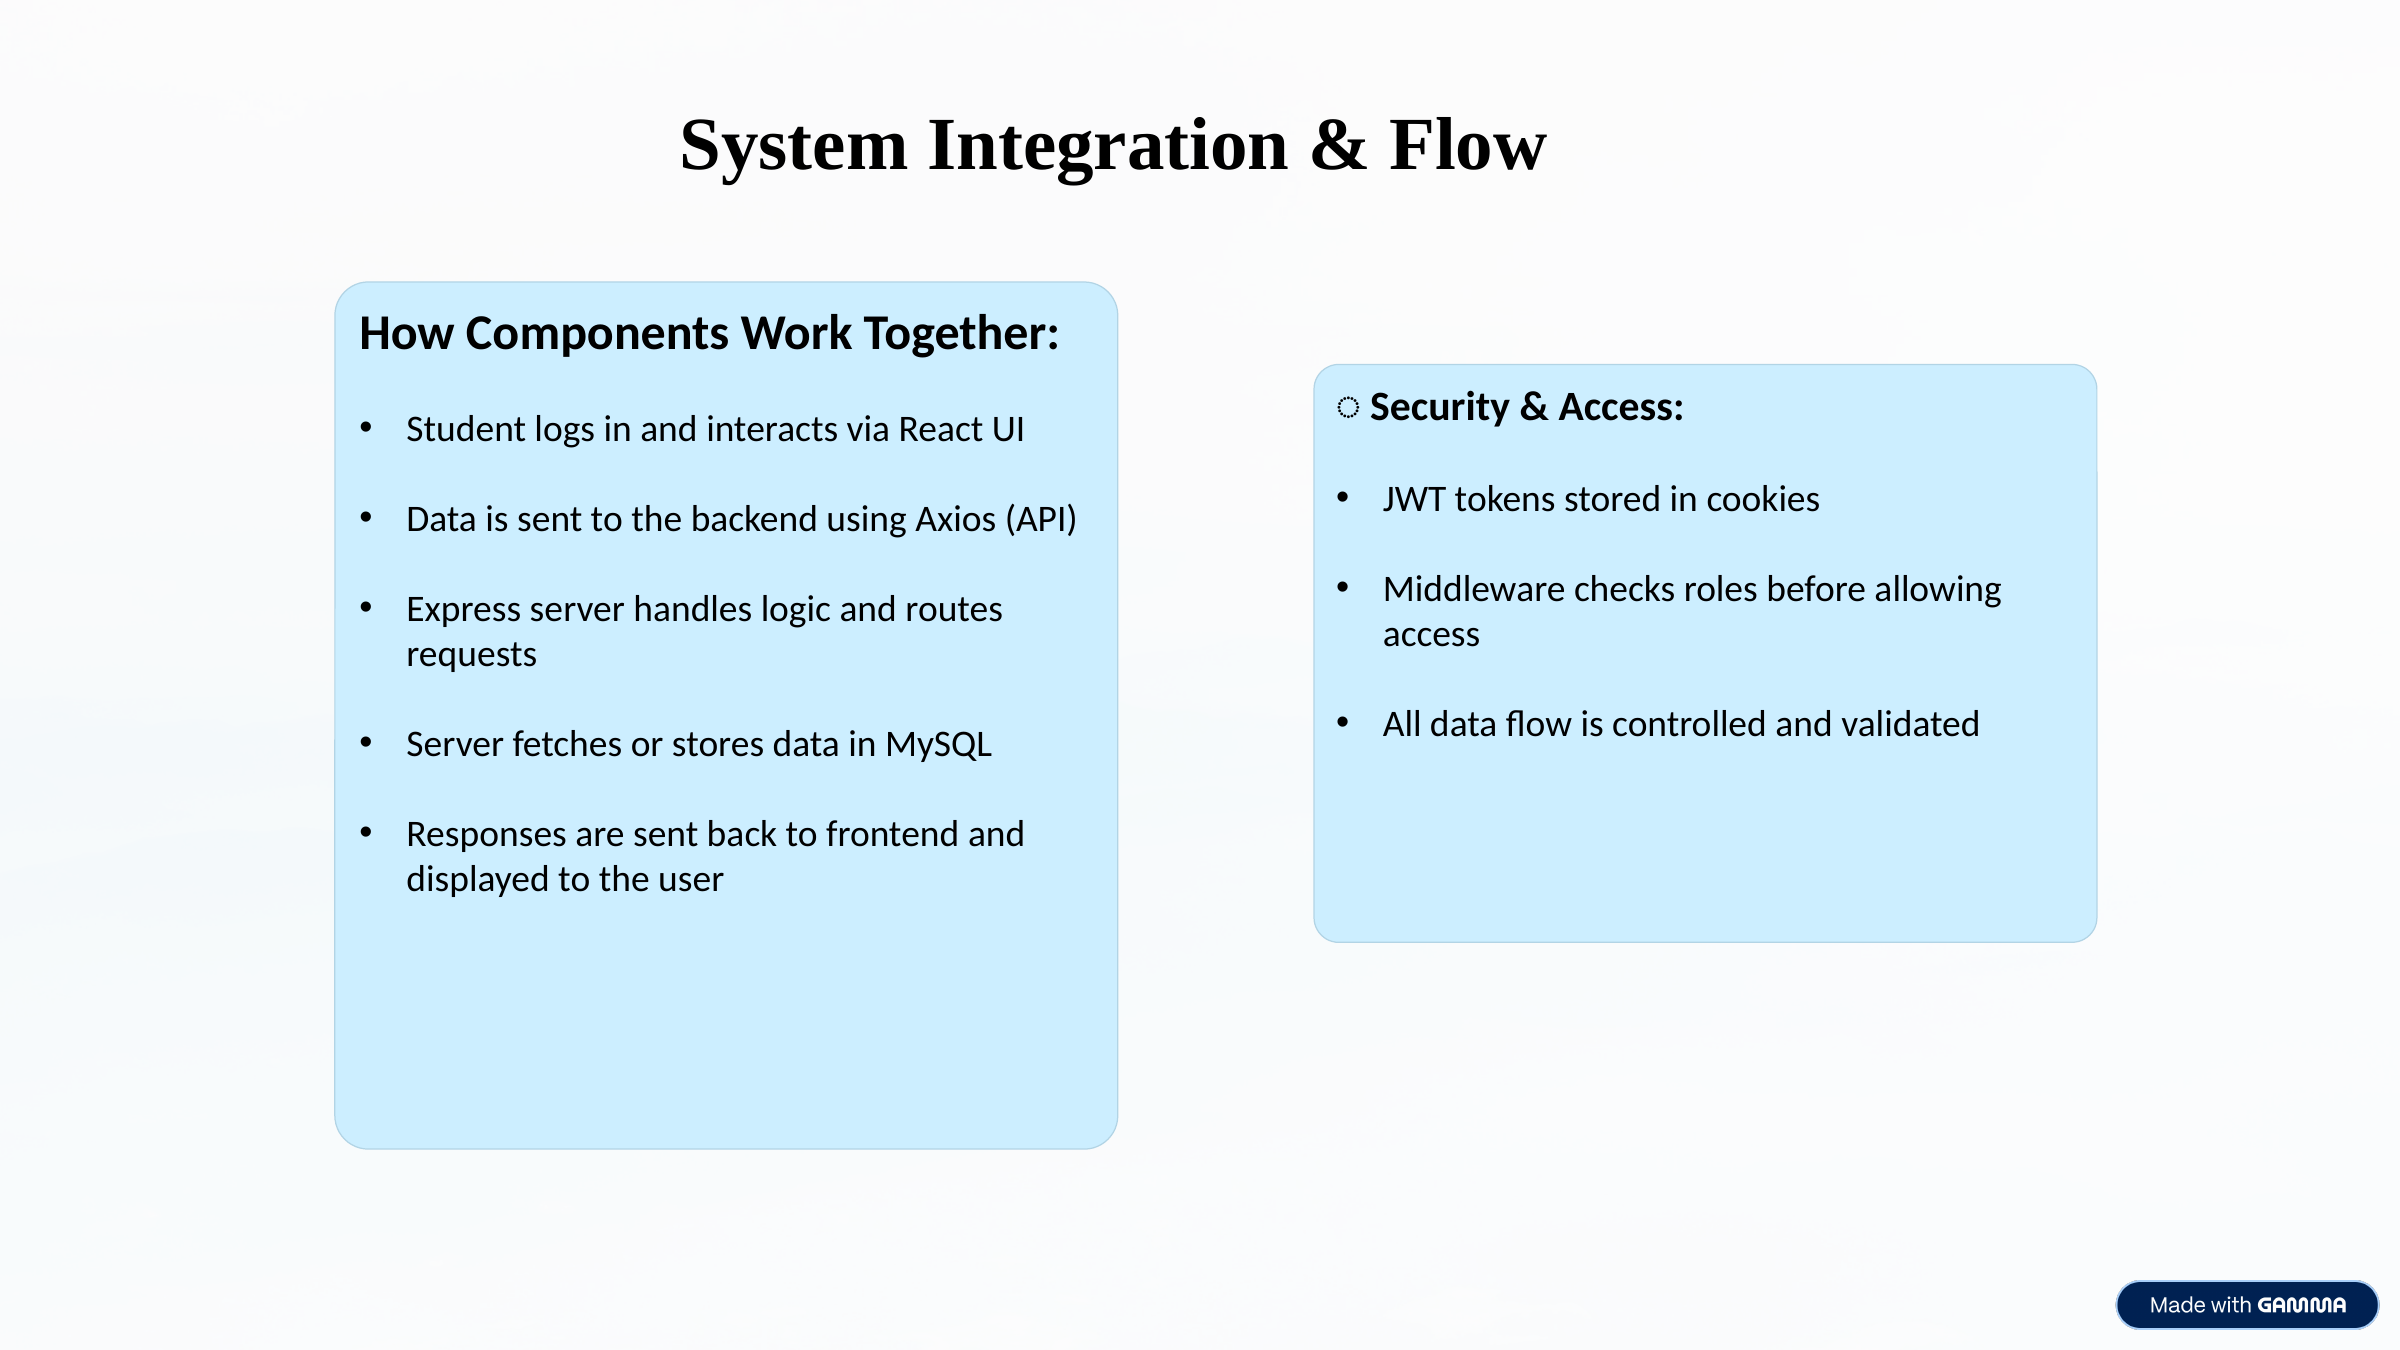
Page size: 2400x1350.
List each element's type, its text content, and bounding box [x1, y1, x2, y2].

text_box ️ Security & Access: JWT tokens stored in cookies Middleware checks roles before allowing access All data flow is controlled and validated [1314, 364, 2097, 943]
picture [2106, 1271, 2389, 1339]
text_box System Integration & Flow [664, 61, 1865, 193]
text_box How Components Work Together: Student logs in and interacts via React UI Data is sent to the backend using Axios (API) Express server handles logic and routes requests Server fetches or stores data in MySQL Responses are sent back to frontend and displayed to the user [334, 281, 1118, 1150]
